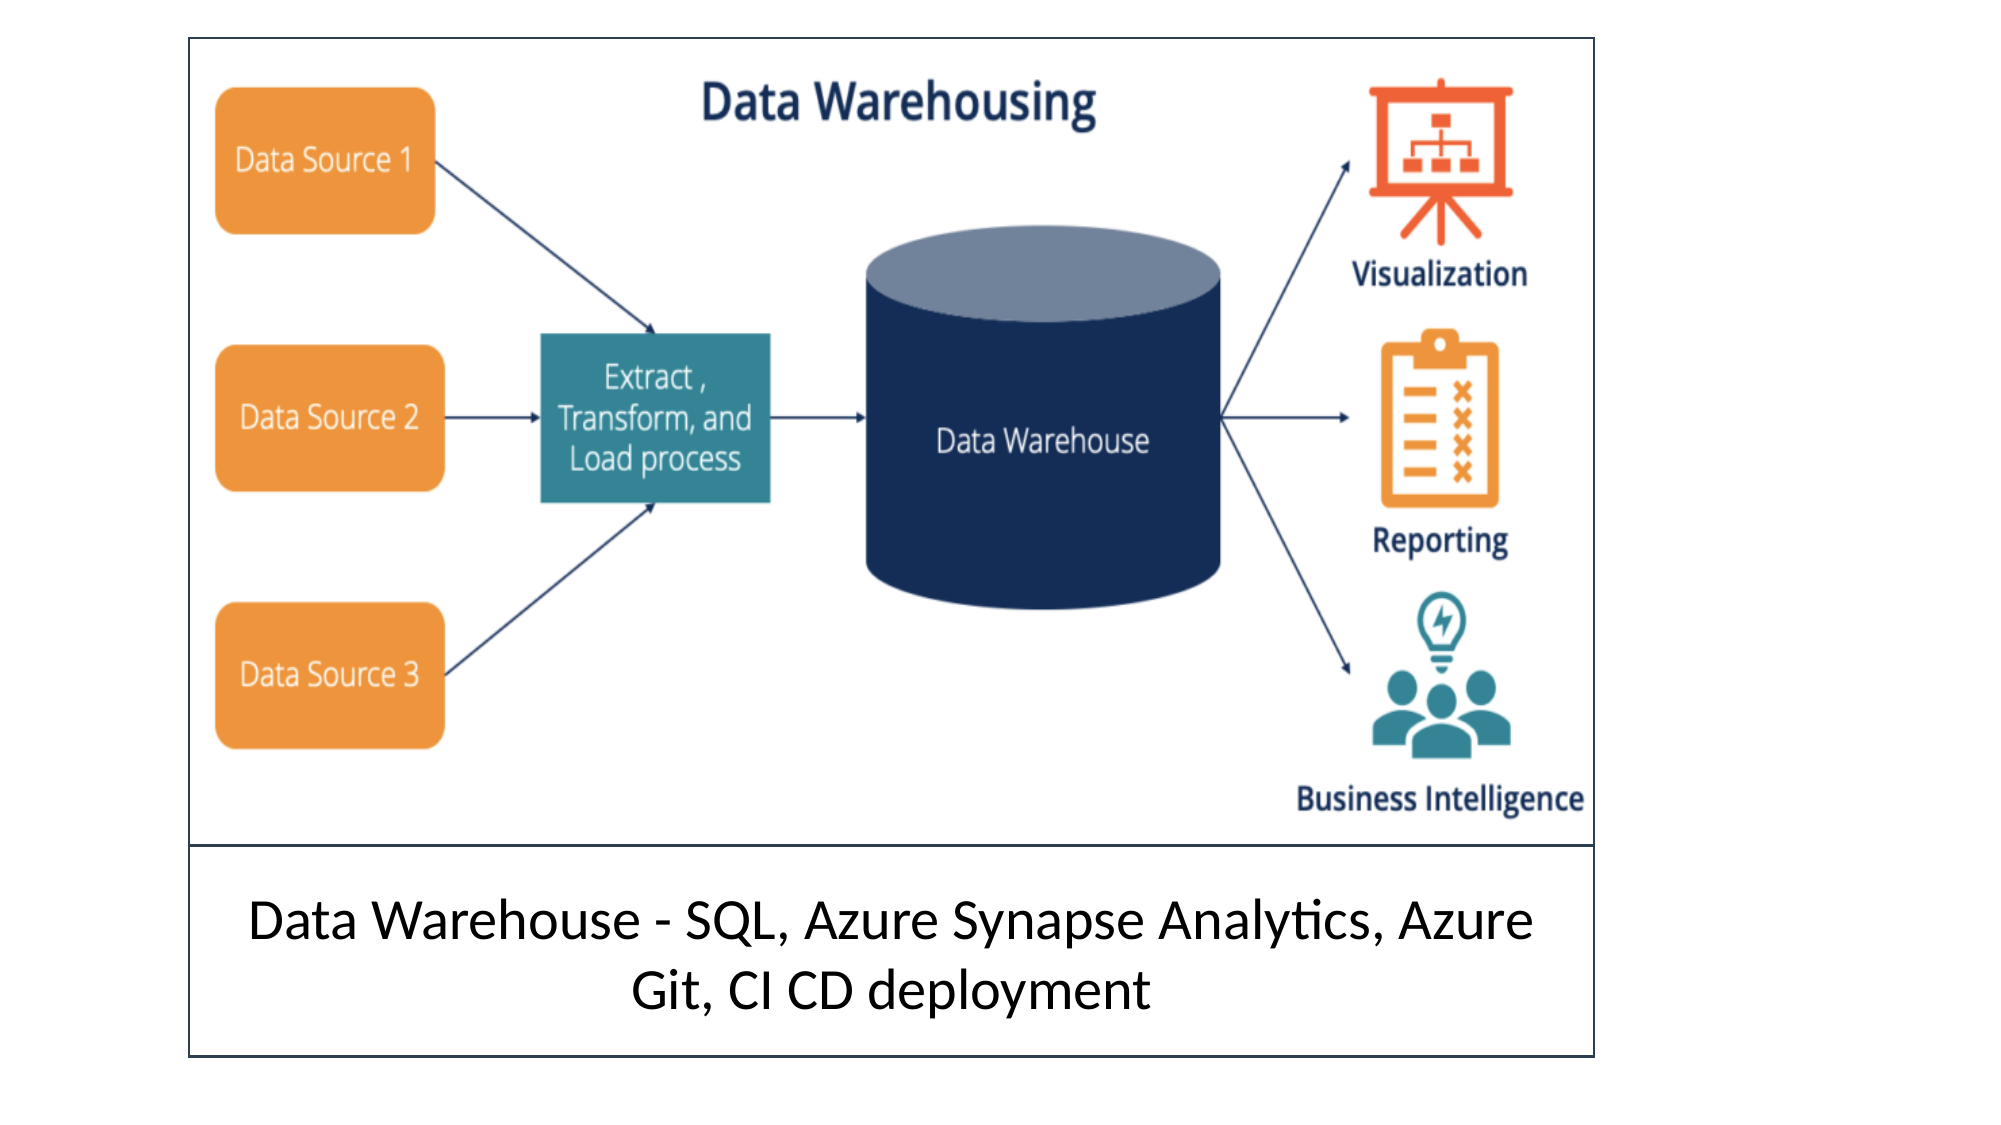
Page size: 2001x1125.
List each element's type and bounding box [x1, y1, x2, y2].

text_box [188, 40, 1595, 1057]
